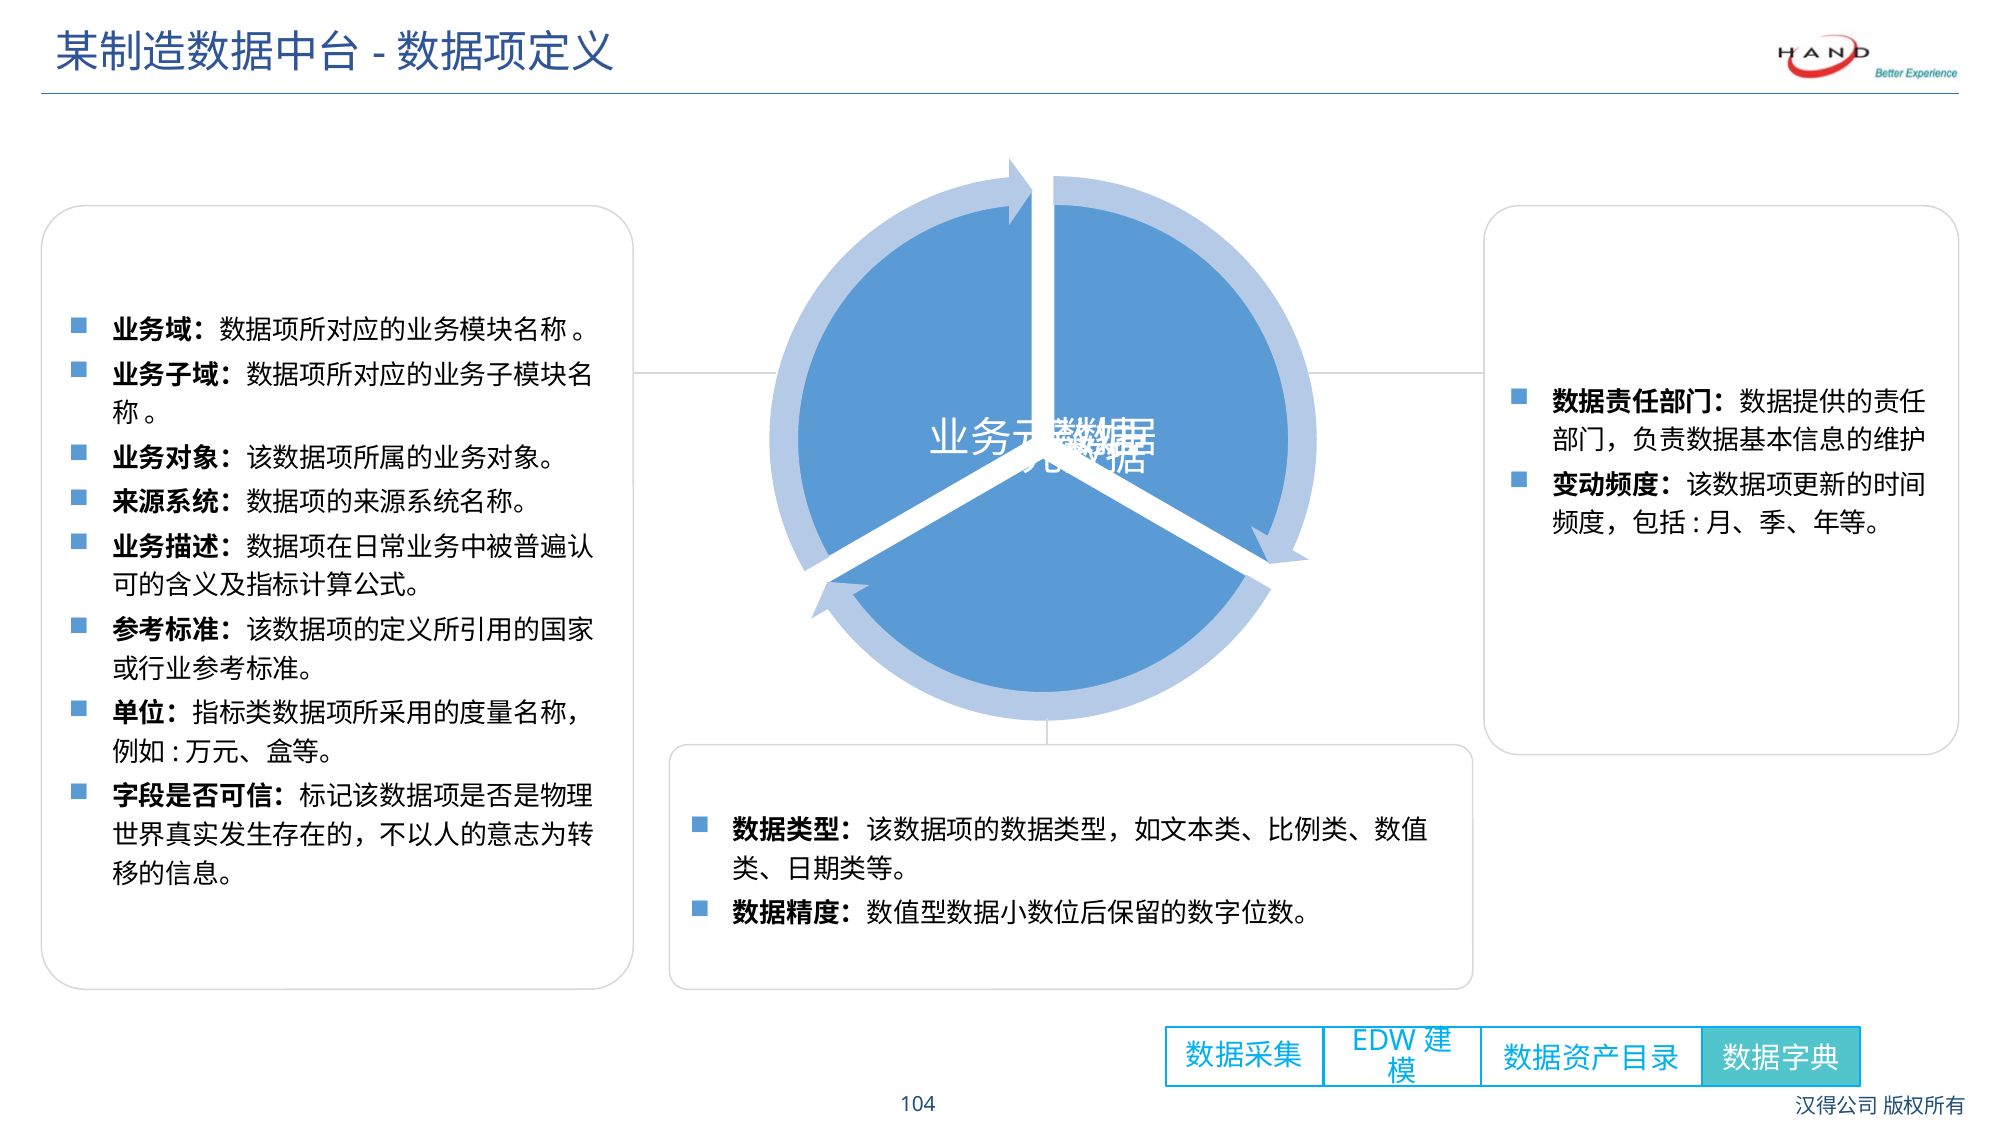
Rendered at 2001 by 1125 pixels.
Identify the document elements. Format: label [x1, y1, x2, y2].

text_box [41, 149, 1959, 990]
title [40, 22, 1777, 86]
picture [1777, 31, 1960, 82]
text_box [1165, 1027, 1860, 1086]
